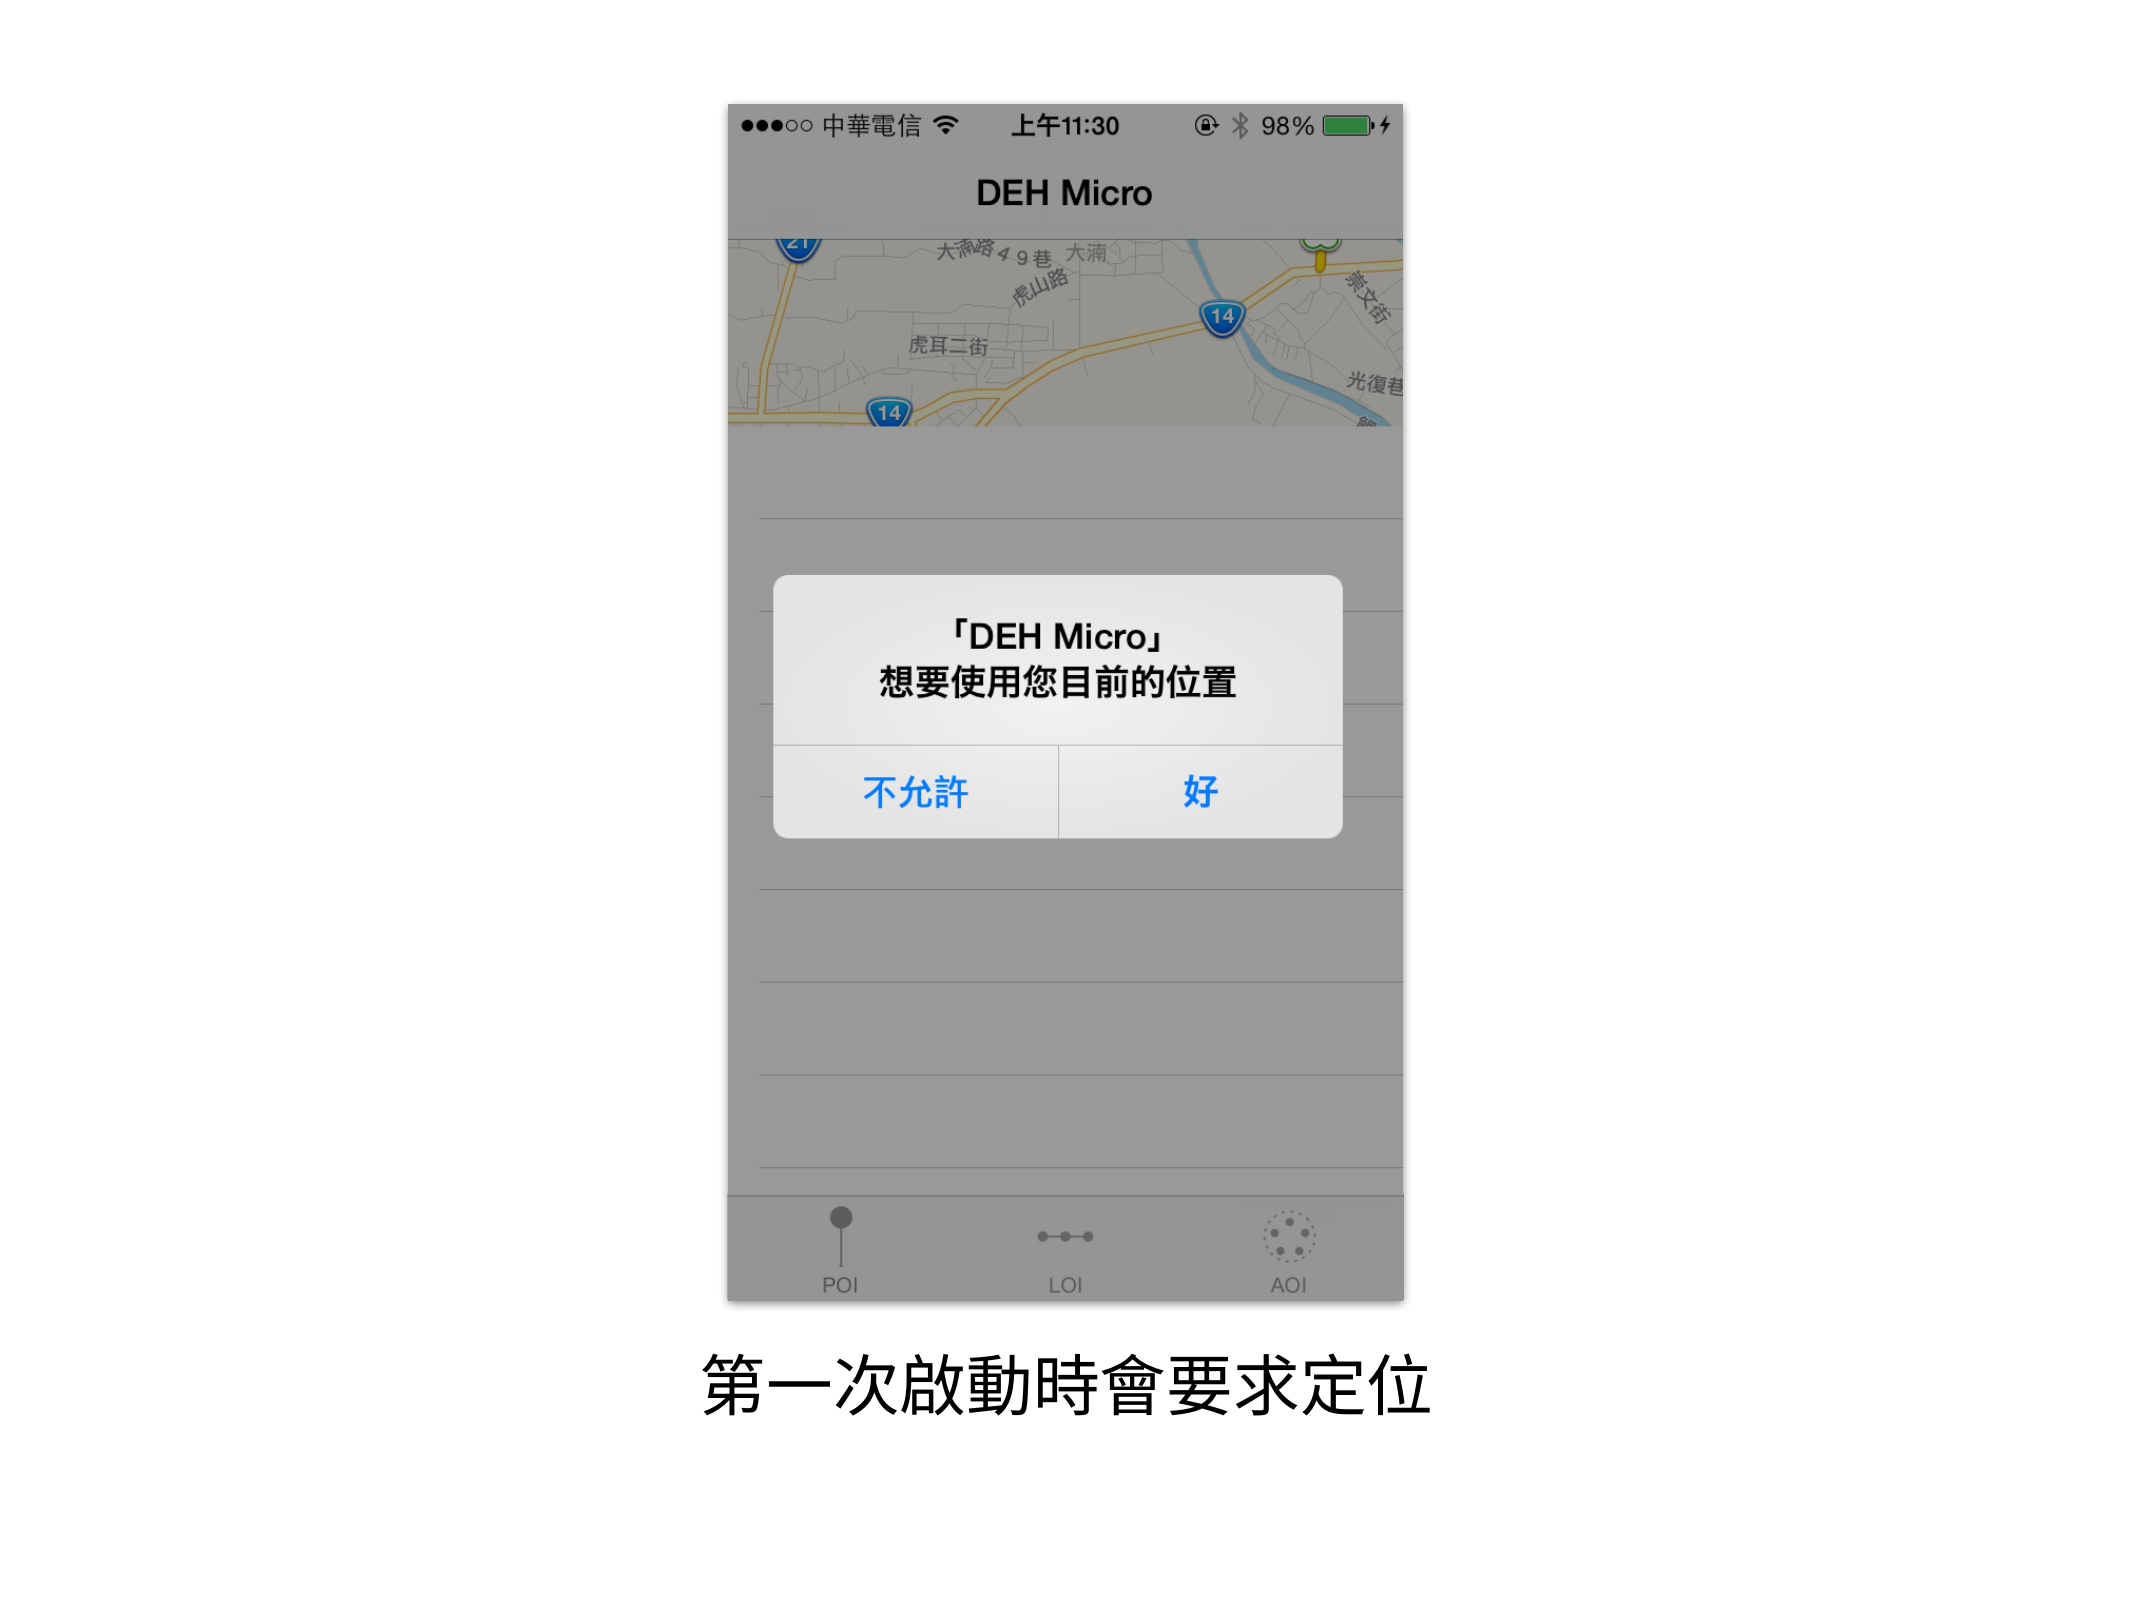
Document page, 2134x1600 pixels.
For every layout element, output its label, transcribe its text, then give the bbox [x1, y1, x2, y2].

picture [726, 103, 1405, 1301]
list 第一次啟動時會要求定位 [207, 1343, 1926, 1530]
